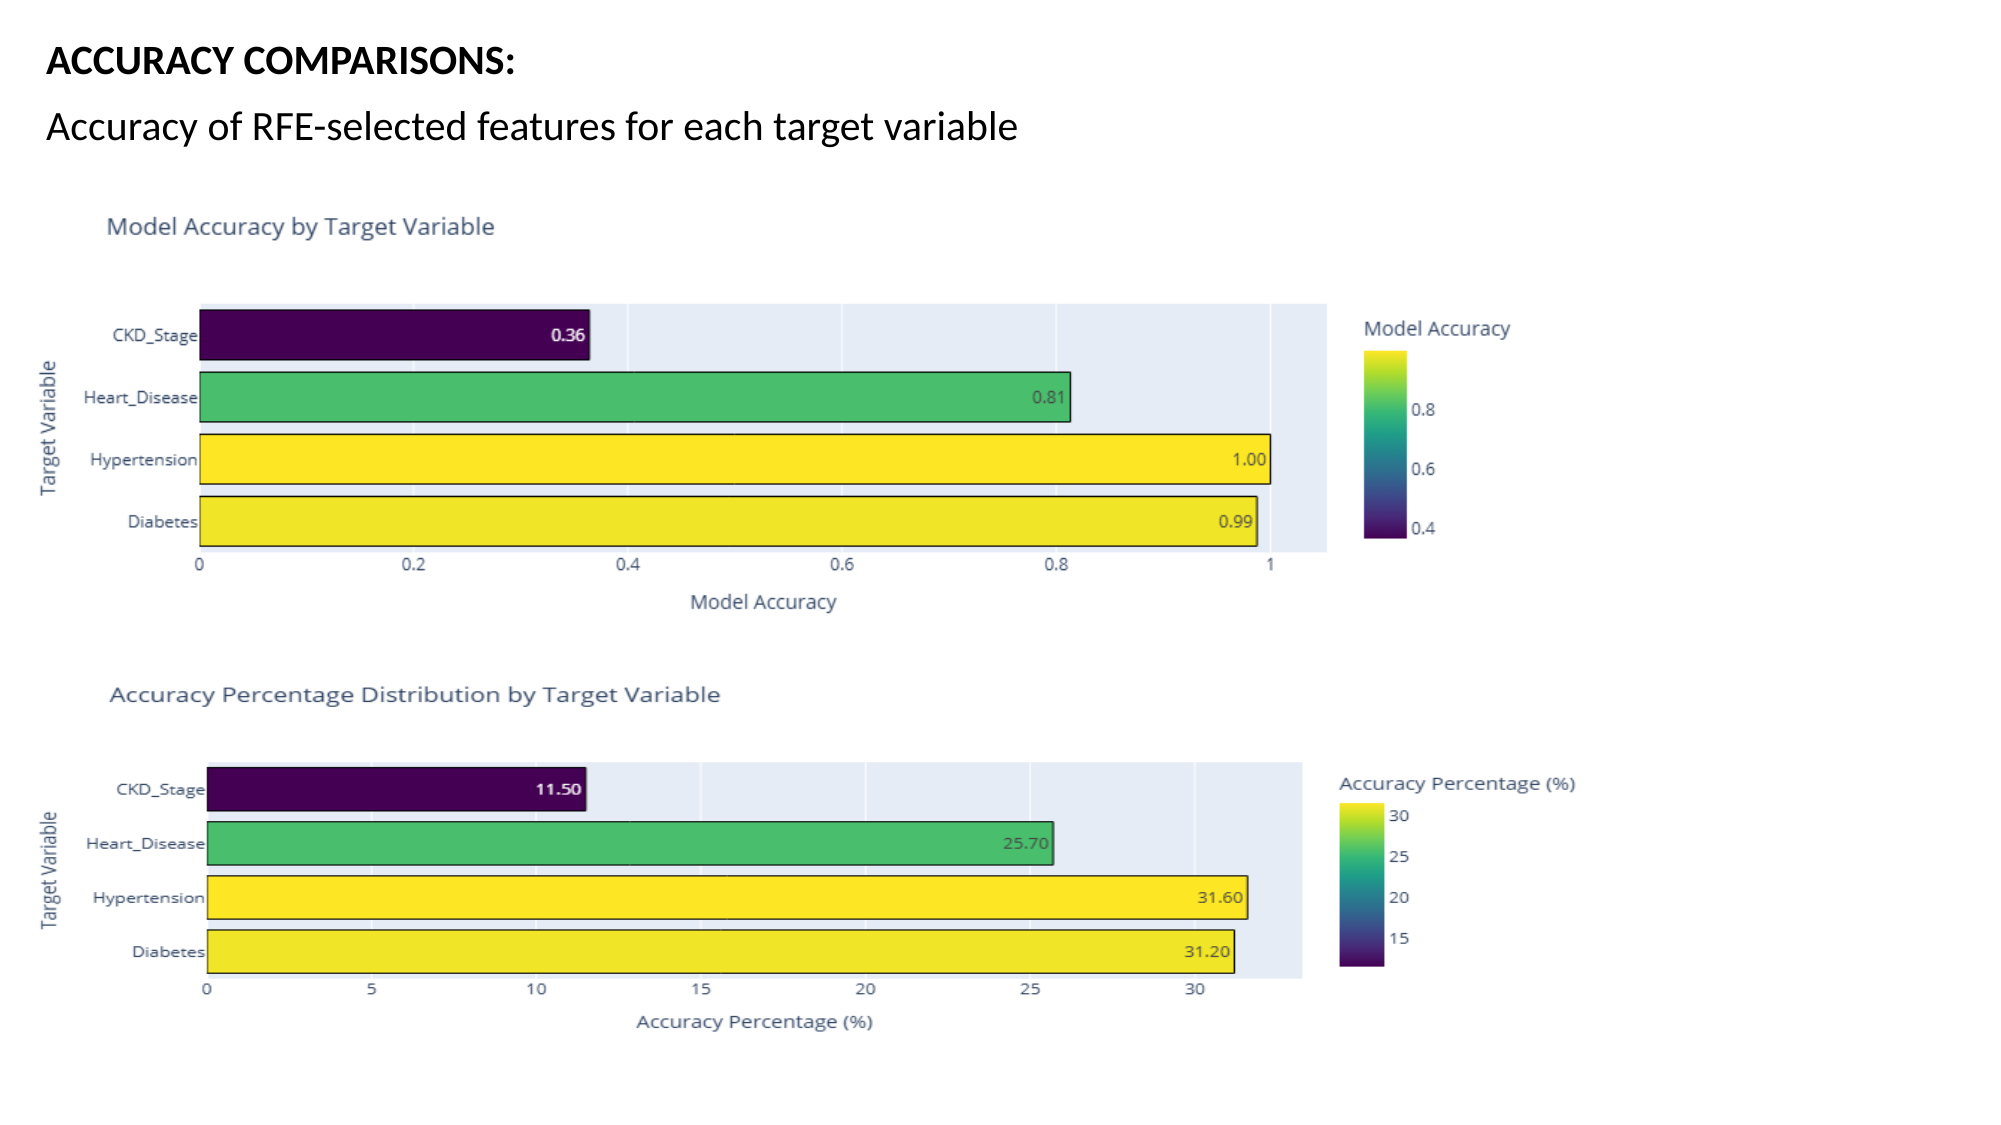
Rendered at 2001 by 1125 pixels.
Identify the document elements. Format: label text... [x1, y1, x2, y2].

picture [30, 166, 1607, 1075]
list ACCURACY COMPARISONS: Accuracy of RFE-selected features for each target variable [31, 31, 1969, 1094]
